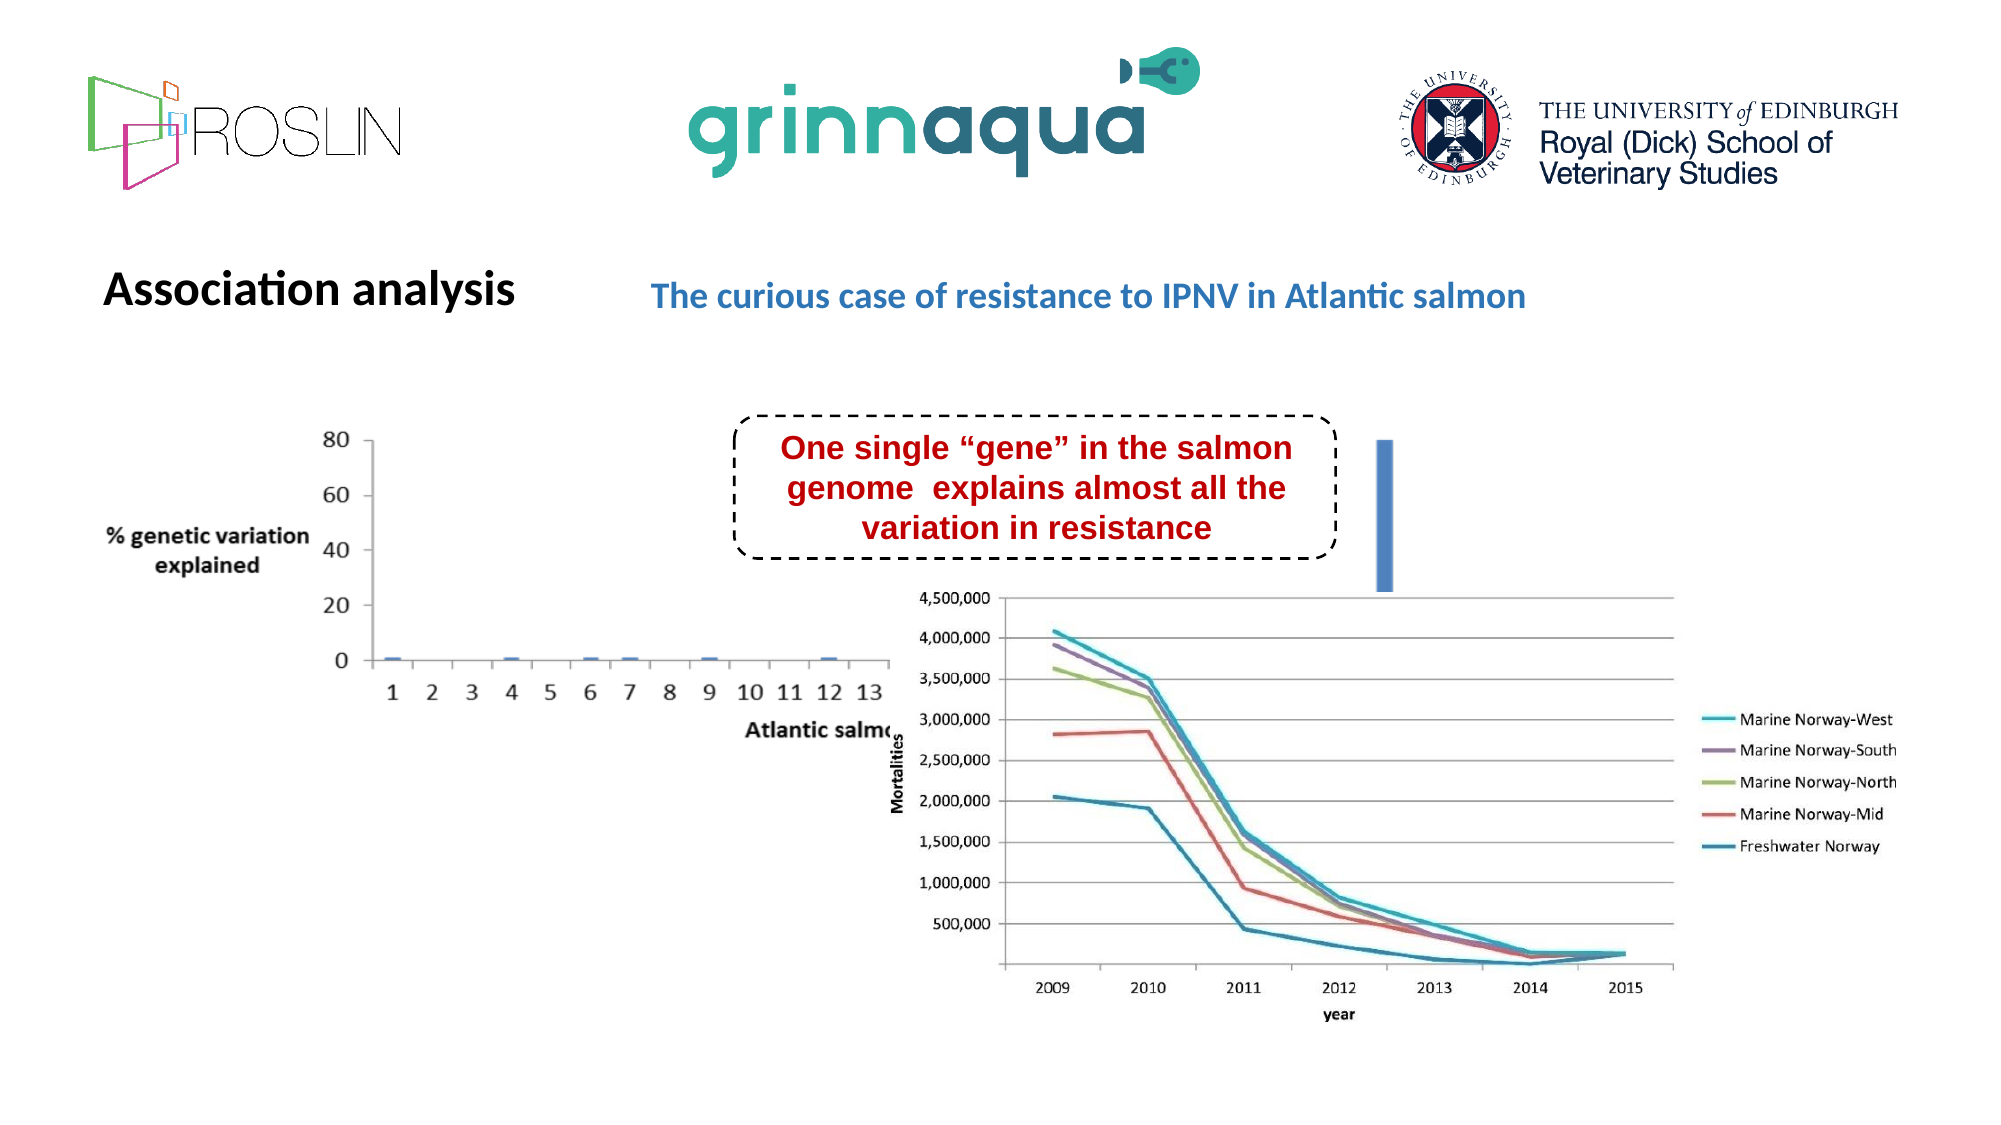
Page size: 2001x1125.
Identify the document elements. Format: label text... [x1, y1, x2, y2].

picture [88, 76, 400, 190]
picture [69, 413, 1915, 1036]
picture [1399, 71, 1898, 190]
text_box Association analysis [88, 248, 1968, 323]
text_box The curious case of resistance to IPNV in Atlantic salmon [636, 263, 1543, 324]
picture [650, 23, 1238, 202]
